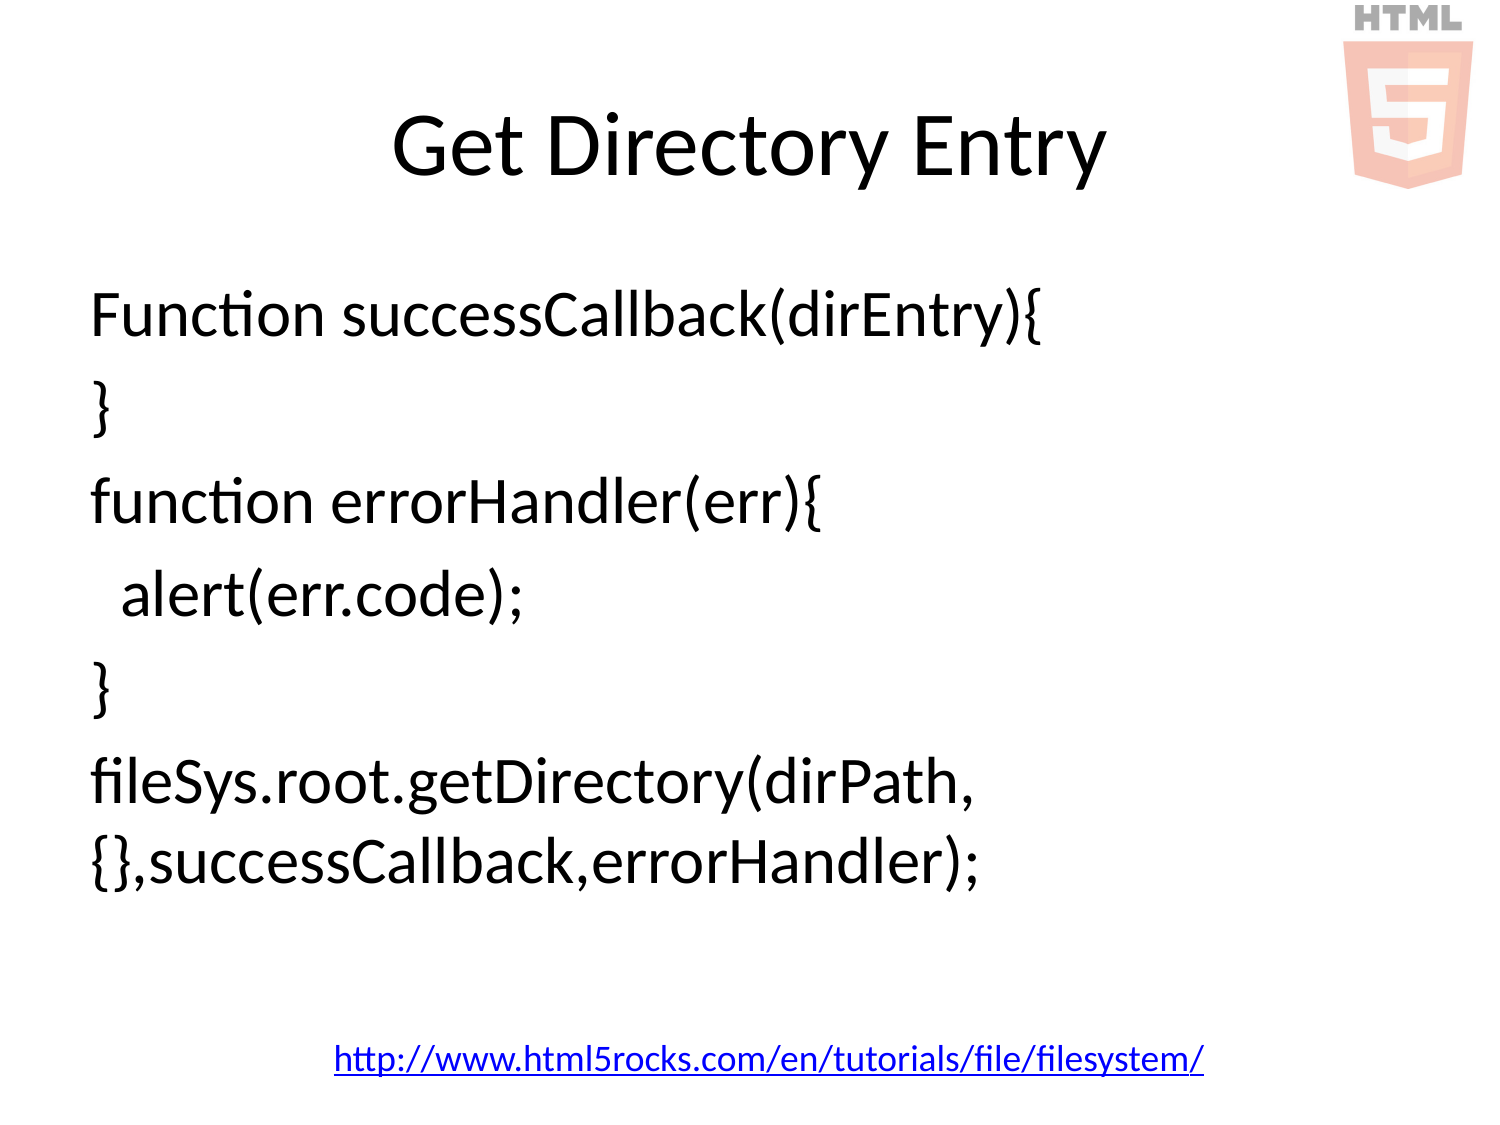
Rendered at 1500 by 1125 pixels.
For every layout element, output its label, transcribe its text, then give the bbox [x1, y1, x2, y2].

list Function successCallback(dirEntry){ } function errorHandler(err){ alert(err.code); } fileSys.root.getDirectory(dirPath,{},successCallback,errorHandler); [75, 262, 1425, 1005]
title Get Directory Entry [75, 45, 1425, 233]
text_box http://www.html5rocks.com/en/tutorials/file/filesystem/ [318, 1026, 1327, 1087]
